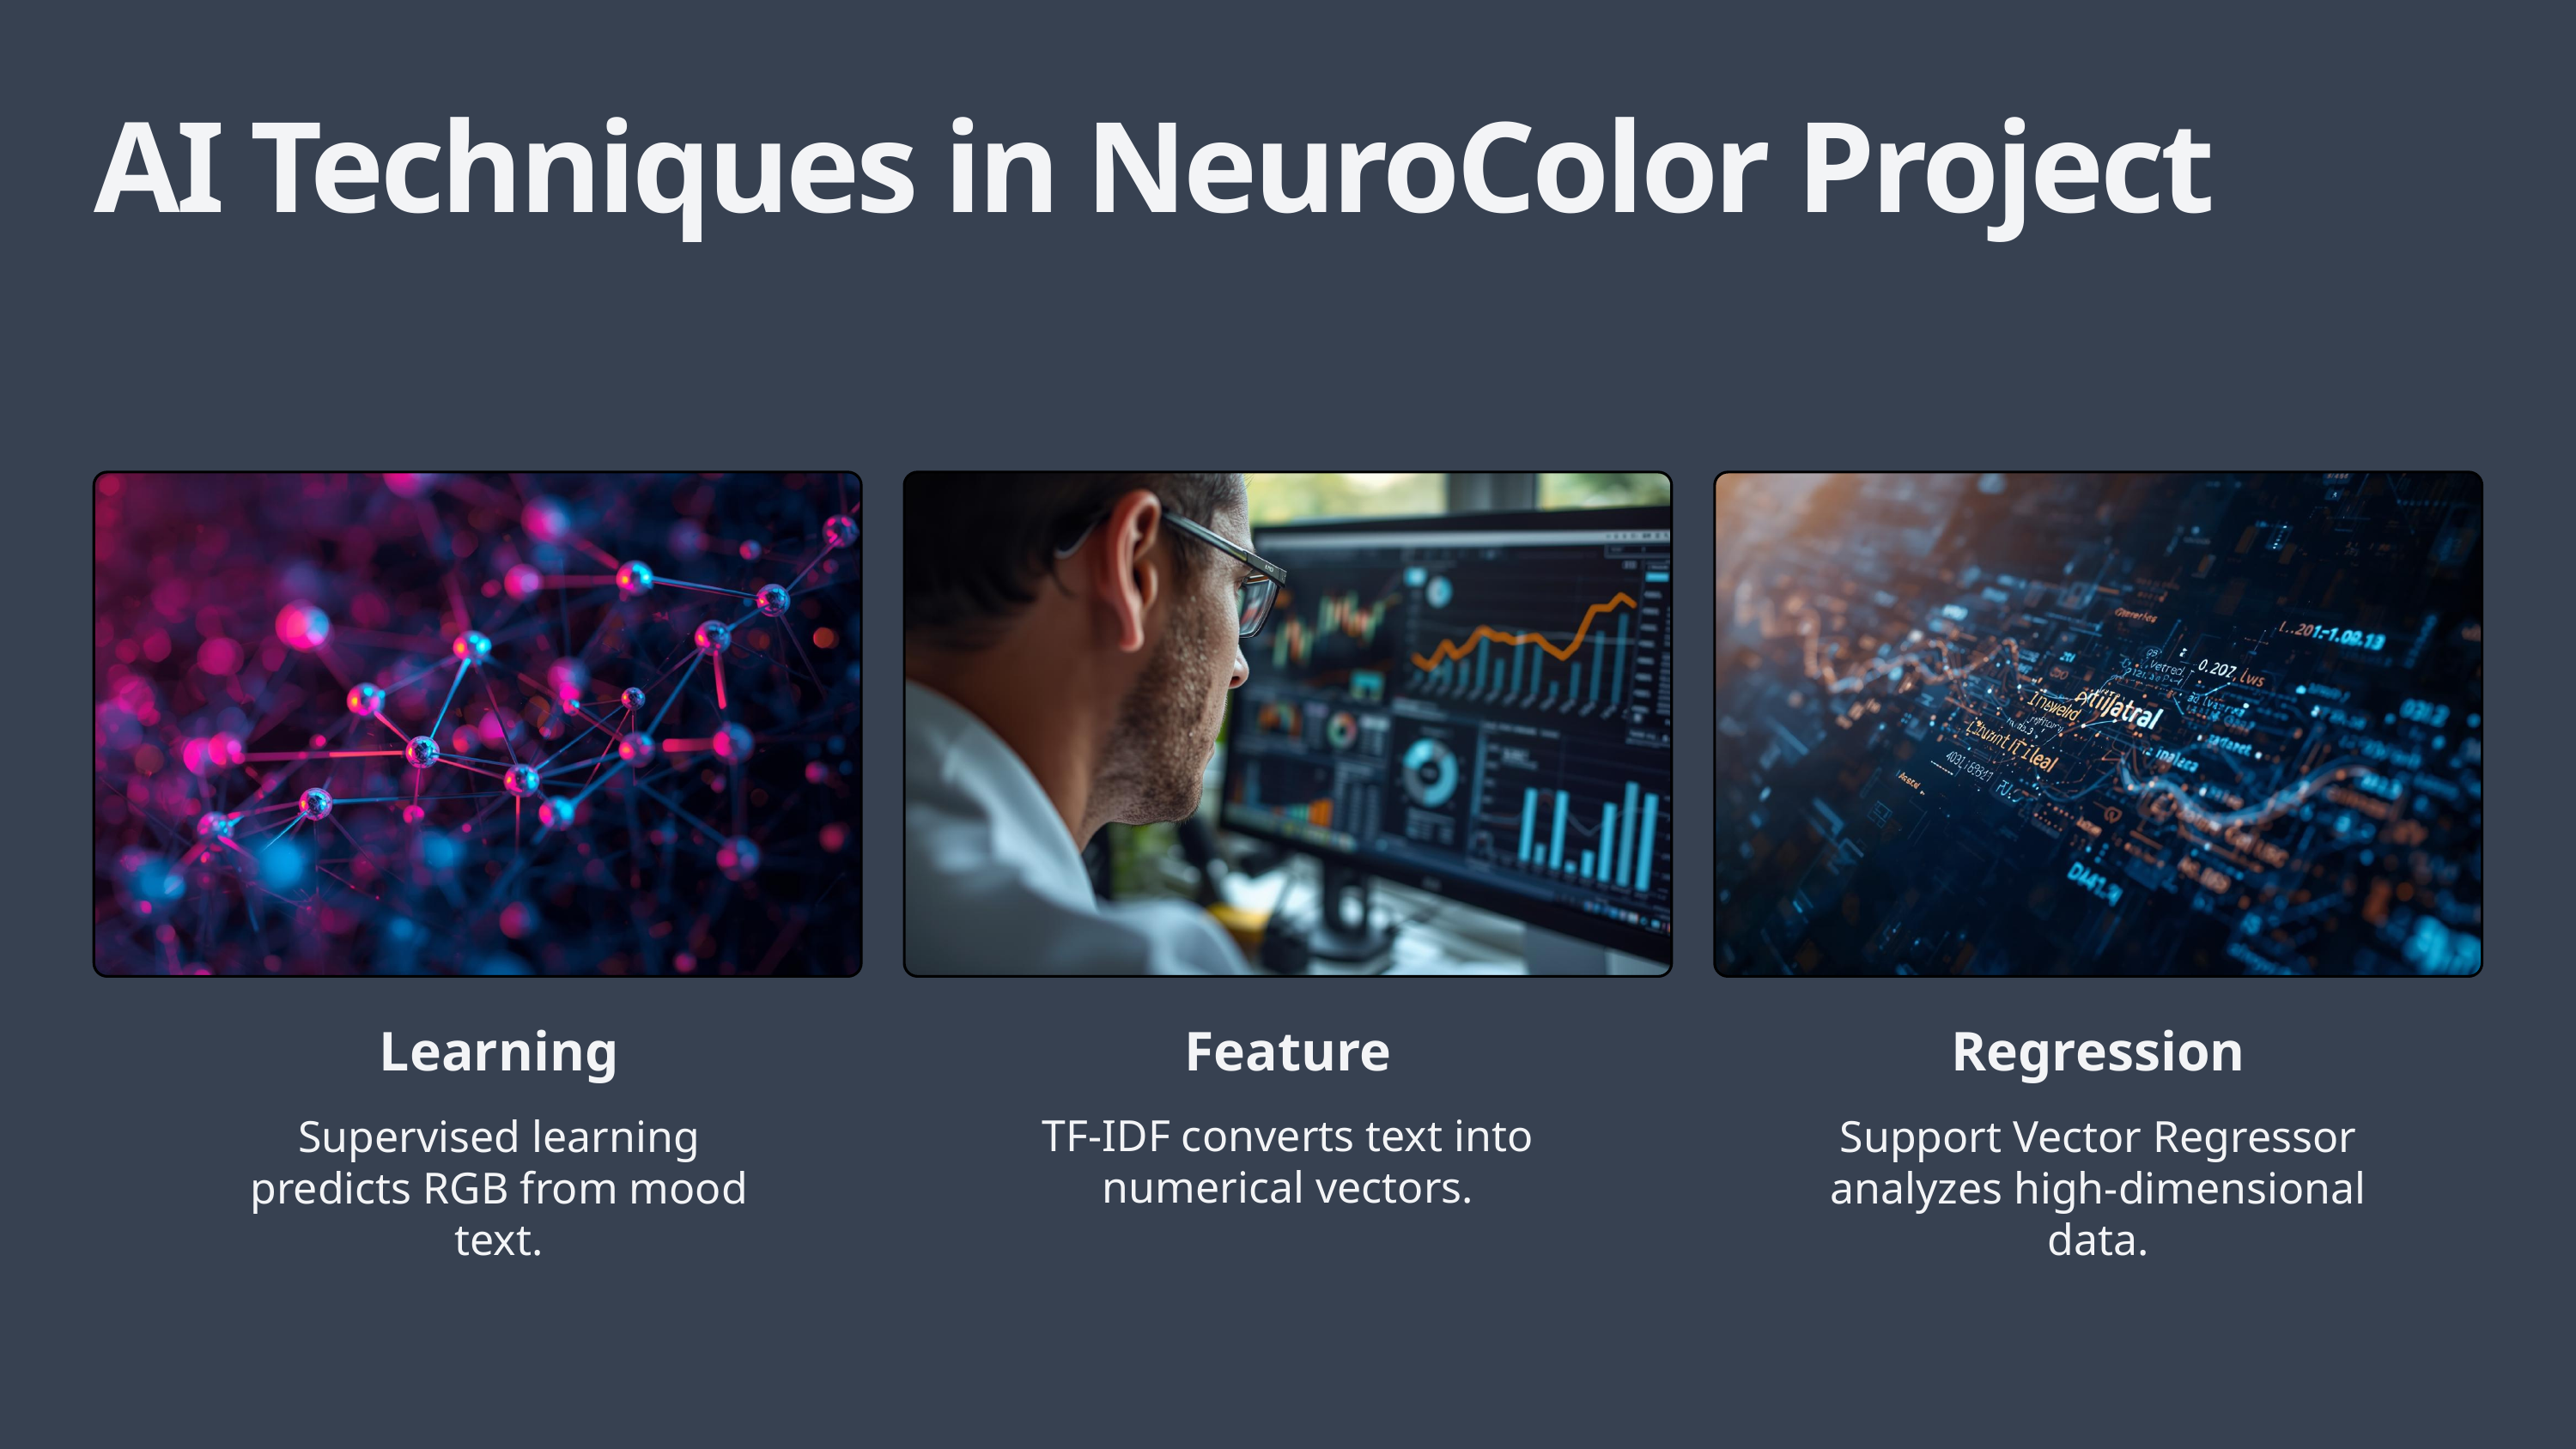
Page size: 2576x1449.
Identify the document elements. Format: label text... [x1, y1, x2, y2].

text_box AI Techniques in NeuroColor Project [94, 112, 2482, 239]
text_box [1714, 471, 2482, 977]
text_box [94, 471, 862, 977]
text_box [216, 1018, 782, 1212]
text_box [1005, 1017, 1571, 1211]
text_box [1815, 1018, 2381, 1264]
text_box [903, 471, 1673, 977]
